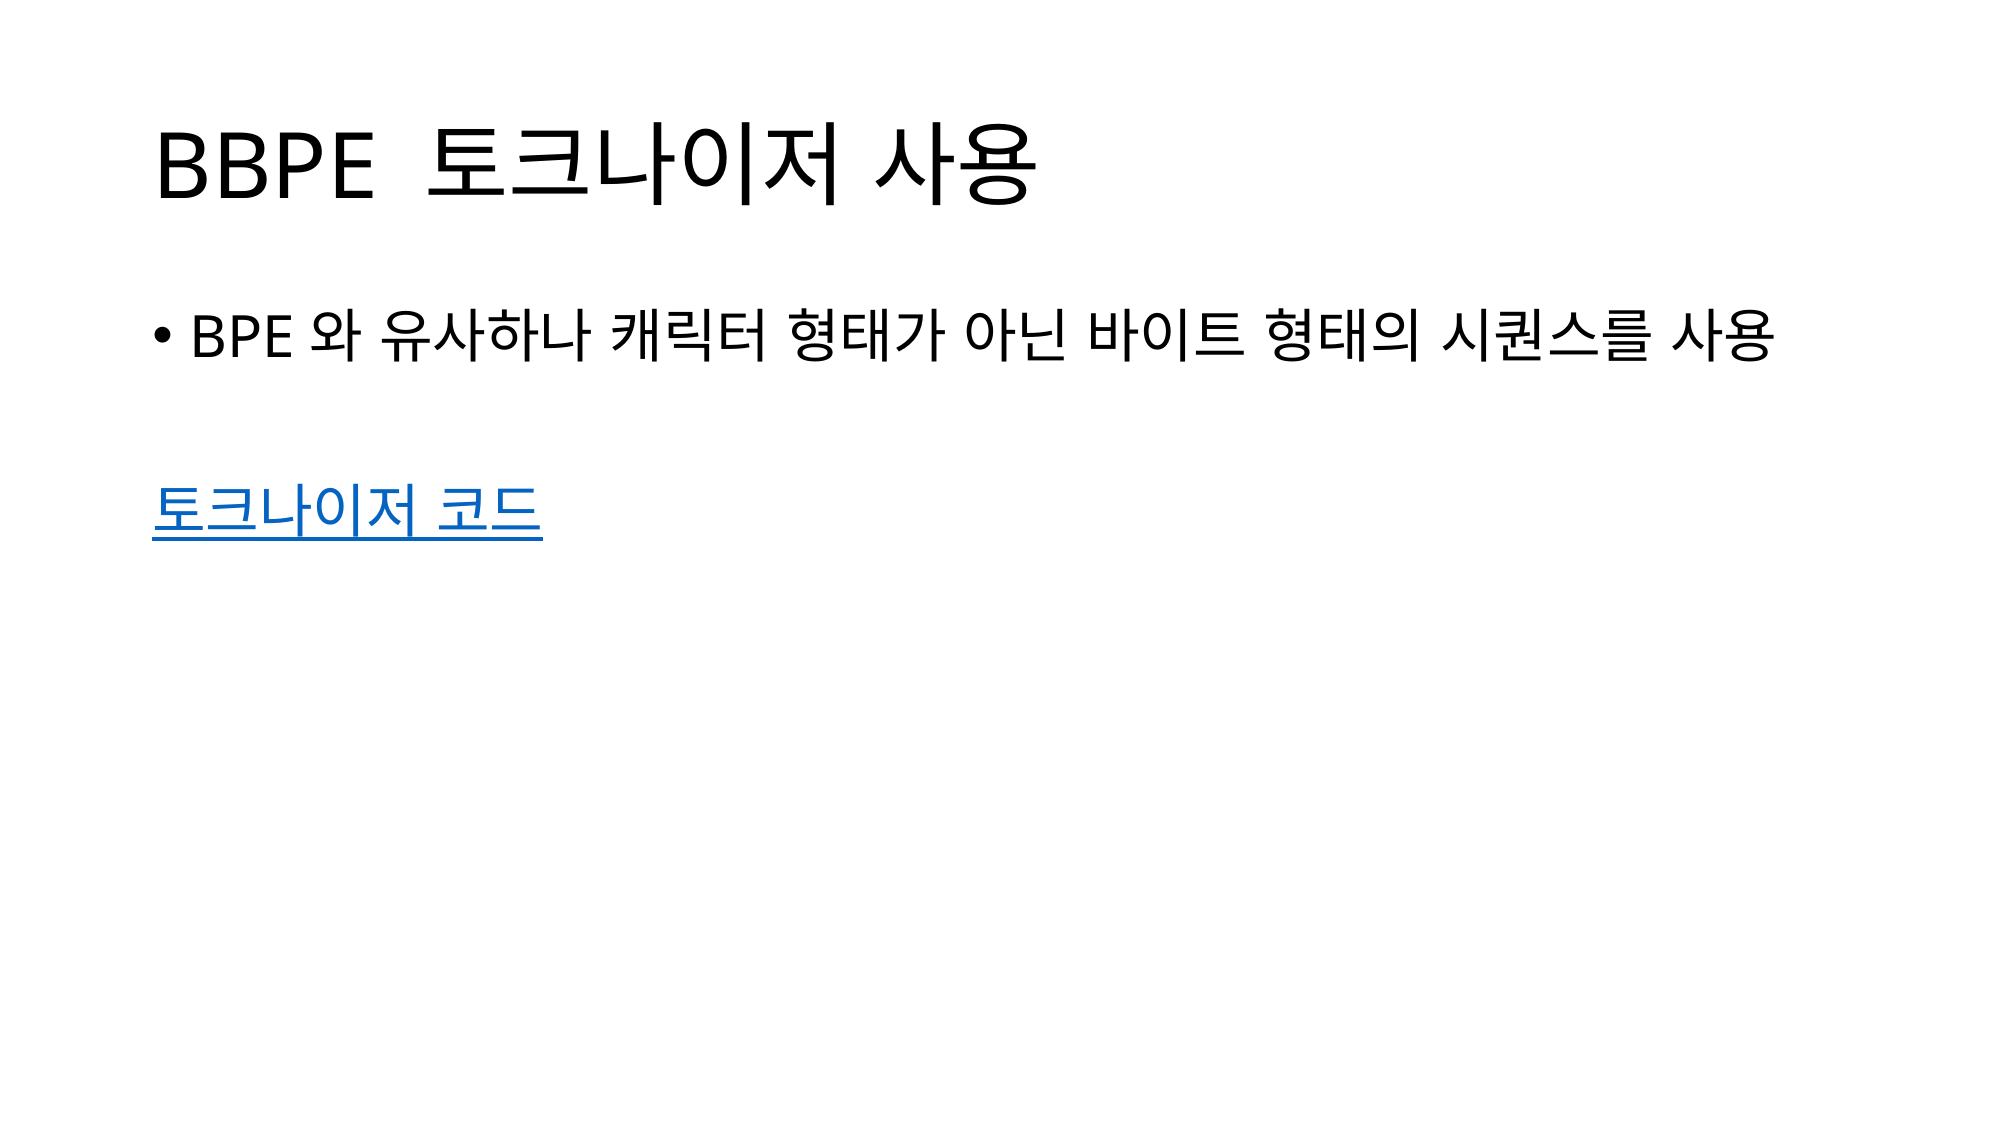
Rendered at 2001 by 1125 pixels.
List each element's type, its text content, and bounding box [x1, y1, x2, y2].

title BBPE 토크나이저 사용 [137, 59, 1863, 278]
list BPE와 유사하나 캐릭터 형태가 아닌 바이트 형태의 시퀀스를 사용 토크나이저 코드 [137, 299, 1863, 1014]
